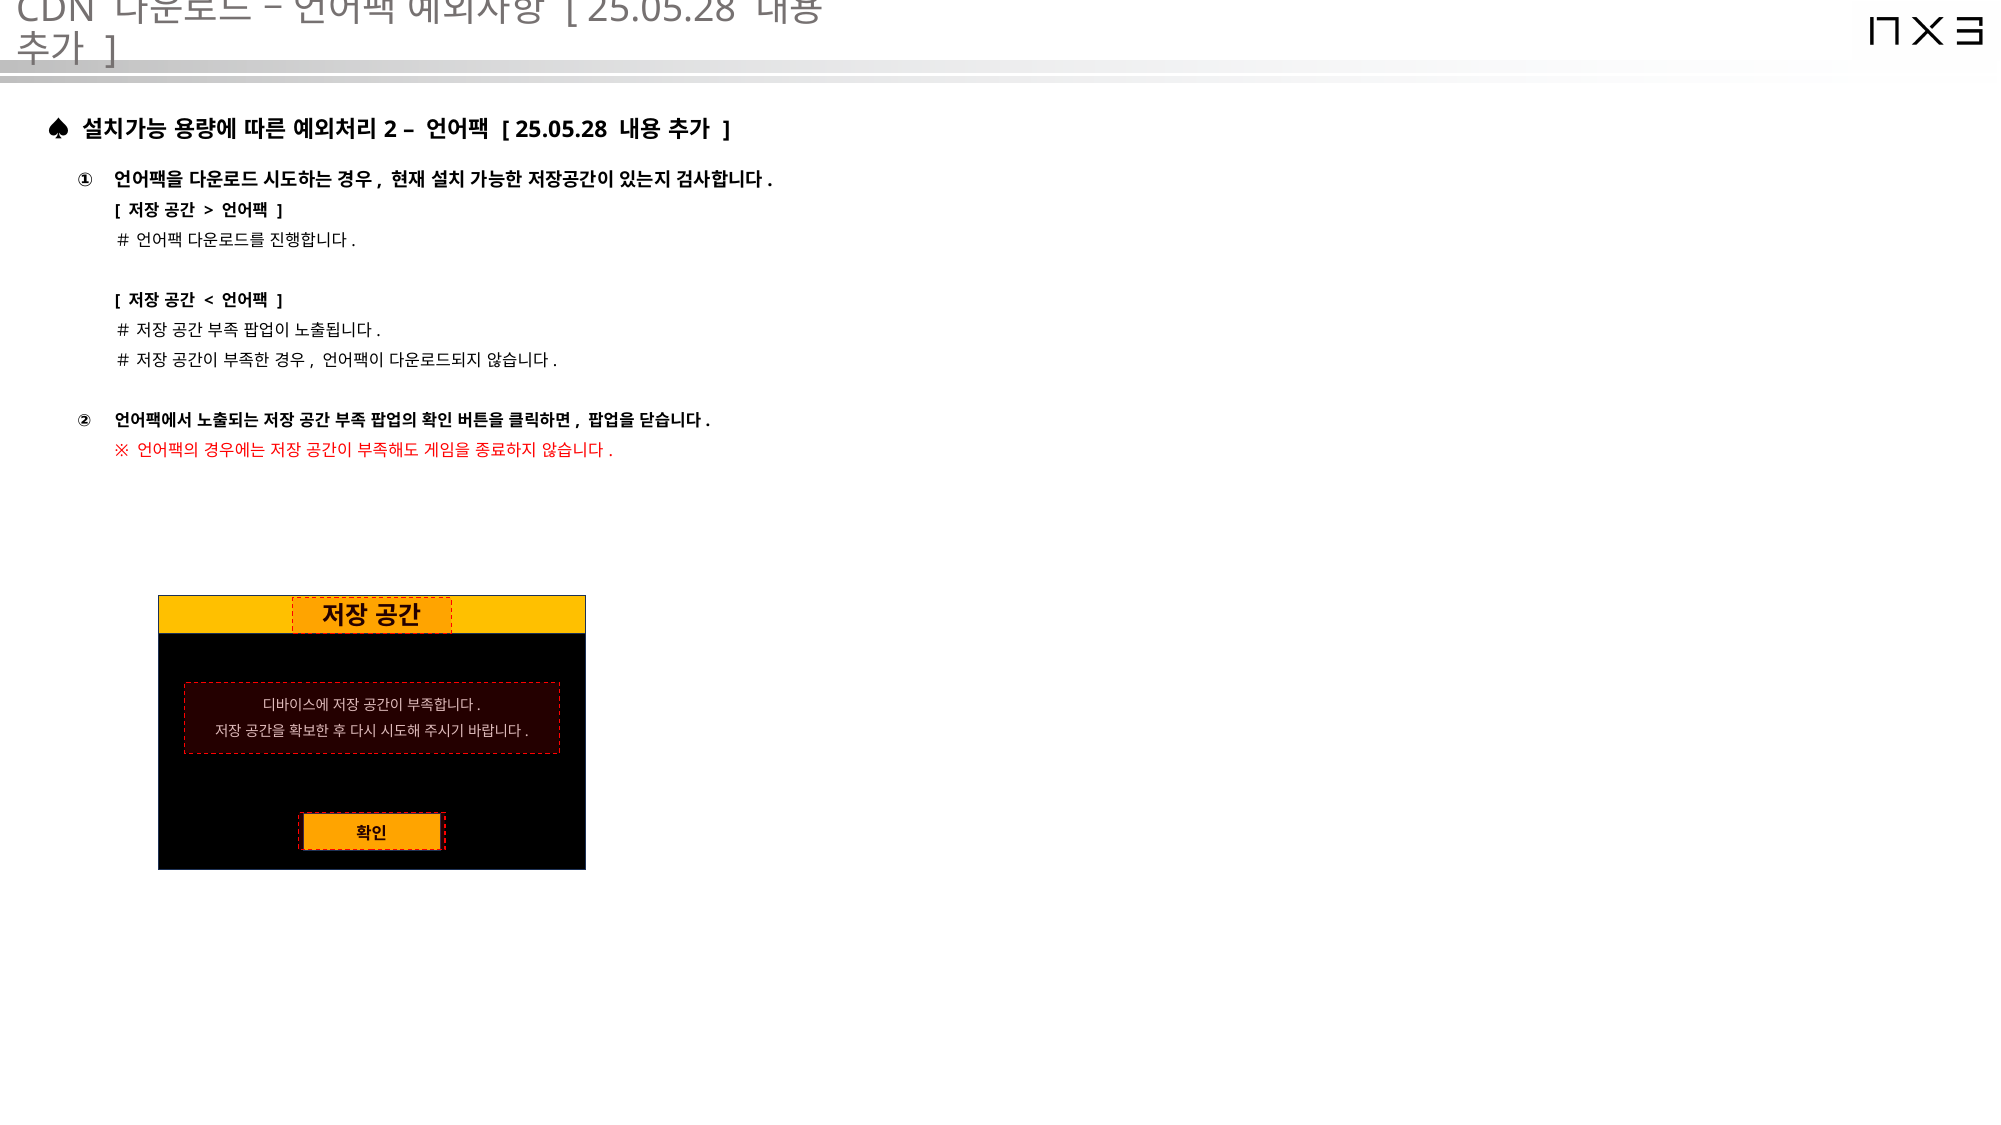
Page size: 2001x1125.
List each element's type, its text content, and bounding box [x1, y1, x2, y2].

picture [1852, 1, 2000, 61]
title CDN 다운로드 – 언어팩 예외사항 [ 25.05.28 내용 추가 ] [1, 0, 908, 60]
text_box [297, 811, 447, 851]
text_box [157, 632, 587, 871]
text_box ♠ 설치가능 용량에 따른 예외처리2 – 언어팩 [ 25.05.28 내용 추가 ] [32, 107, 815, 150]
text_box [183, 681, 561, 755]
text_box 저장 공간 [157, 594, 587, 632]
text_box [291, 596, 453, 635]
text_box 언어팩을 다운로드 시도하는 경우, 현재 설치 가능한 저장공간이 있는지 검사합니다. [ 저장 공간 > 언어팩 ] ＃ 언어팩 다운로드를 진행합니다. [ 저장 공간 < 언어팩 ] ＃ 저장 공간 부족 팝업이 노출됩니다. ＃ 저장 공간이 부족한 경우, 언어팩이 다운로드되지 않습니다. 언어팩에서 노출되는 저장 공간 부족 팝업의 확인 버튼을 클릭하면, 팝업을 닫습니다. ※ 언어팩의 경우에는 저장 공간이 부족해도 게임을 종료하지 않습니다. [62, 149, 1323, 468]
text_box 디바이스에 저장 공간이 부족합니다. 저장 공간을 확보한 후 다시 시도해 주시기 바랍니다. [172, 679, 571, 747]
